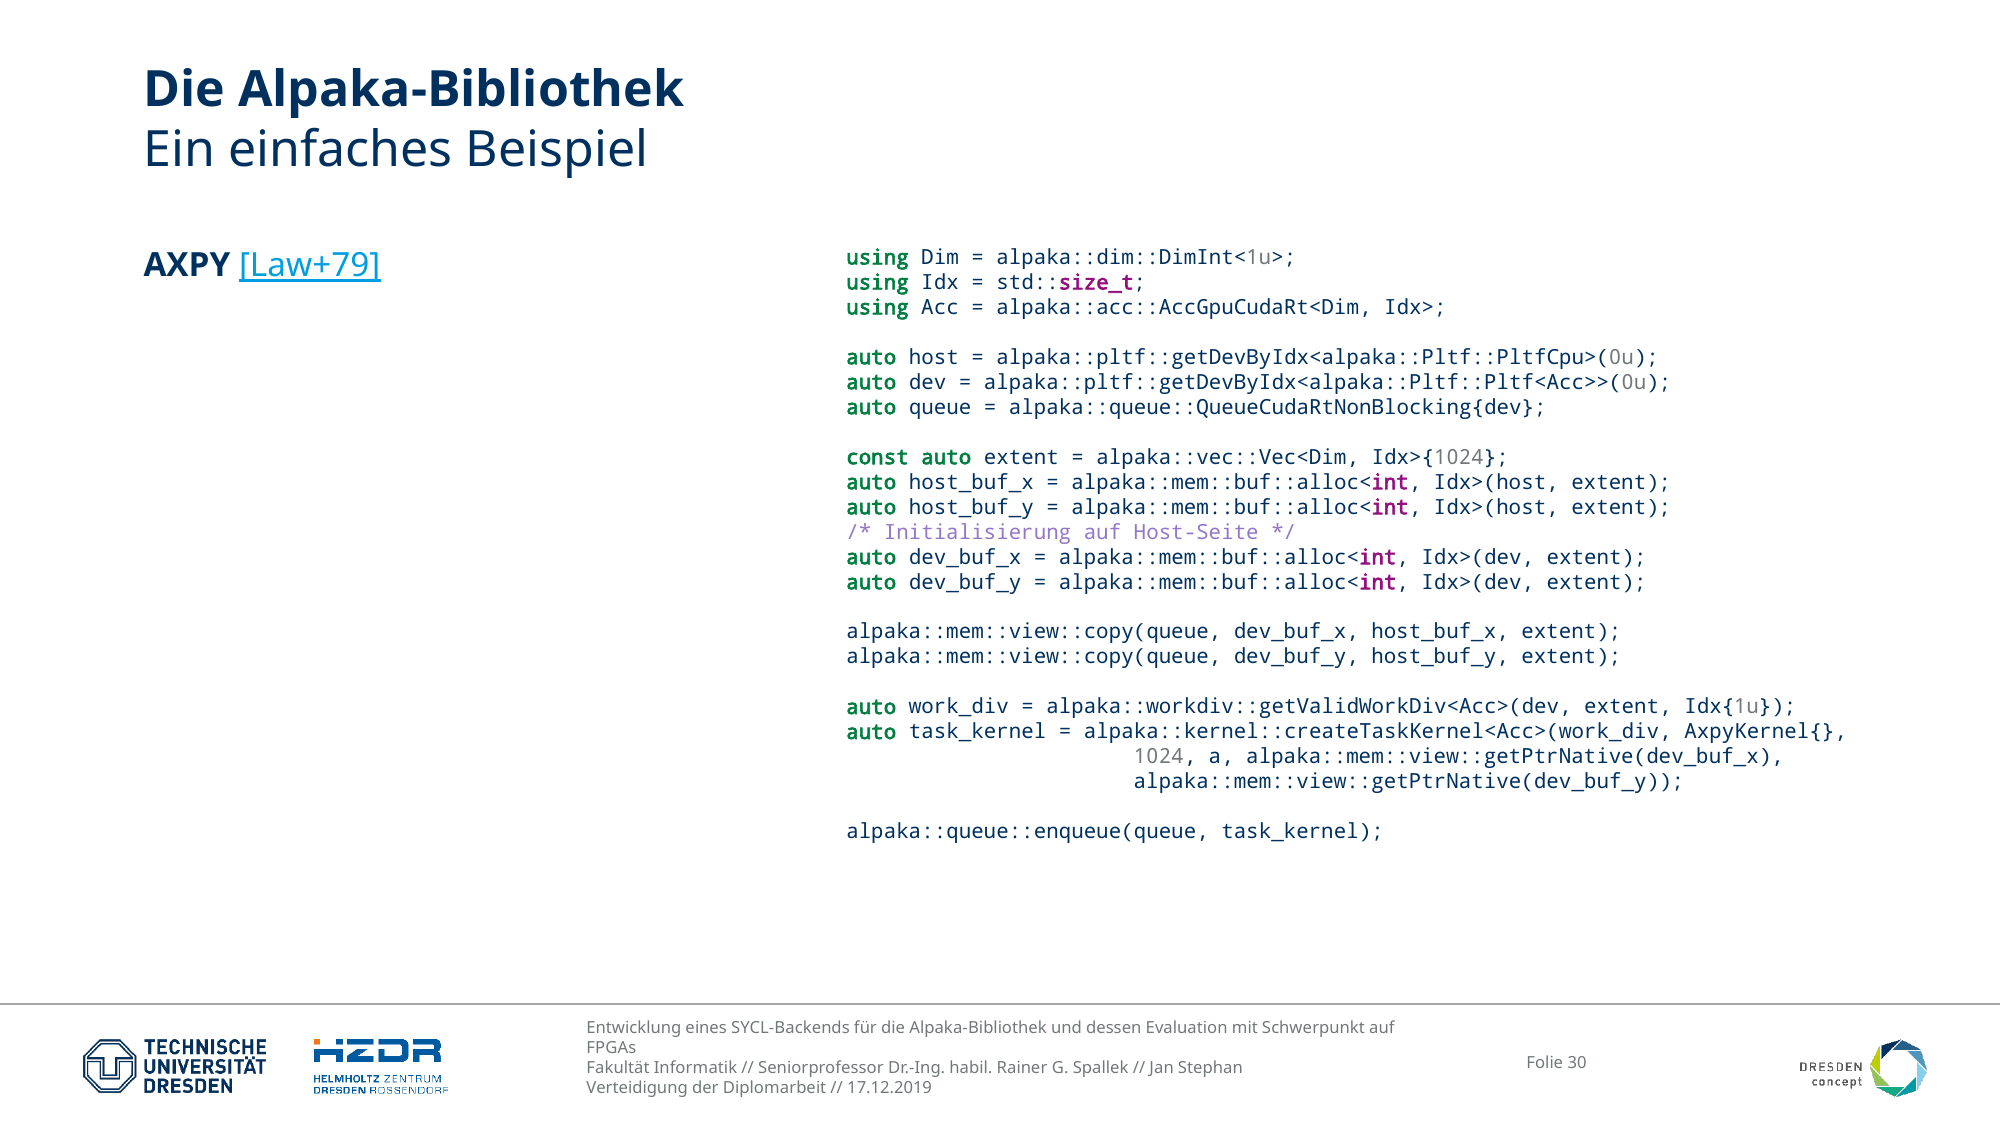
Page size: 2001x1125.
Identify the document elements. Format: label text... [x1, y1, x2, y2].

title Die Alpaka-Bibliothek Ein einfaches Beispiel [143, 56, 1880, 169]
picture [1800, 1039, 1927, 1097]
picture [83, 1039, 266, 1093]
picture [302, 1027, 459, 1105]
list using Dim = alpaka::dim::DimInt<1u>; using Idx = std::size_t; using Acc = alpaka::acc::AccGpuCudaRt<Dim, Idx>; auto host = alpaka::pltf::getDevByIdx<alpaka::Pltf::PltfCpu>(0u); auto dev = alpaka::pltf::getDevByIdx<alpaka::Pltf::Pltf<Acc>>(0u); auto queue = alpaka::queue::QueueCudaRtNonBlocking{dev}; const auto extent = alpaka::vec::Vec<Dim, Idx>{1024}; auto host_buf_x = alpaka::mem::buf::alloc<int, Idx>(host, extent); auto host_buf_y = alpaka::mem::buf::alloc<int, Idx>(host, extent); /* Initialisierung auf Host-Seite */ auto dev_buf_x = alpaka::mem::buf::alloc<int, Idx>(dev, extent); auto dev_buf_y = alpaka::mem::buf::alloc<int, Idx>(dev, extent); alpaka::mem::view::copy(queue, dev_buf_x, host_buf_x, extent); alpaka::mem::view::copy(queue, dev_buf_y, host_buf_y, extent); auto work_div = alpaka::workdiv::getValidWorkDiv<Acc>(dev, extent, Idx{1u}); auto task_kernel = alpaka::kernel::createTaskKernel<Acc>(work_div, AxpyKernel{}, 1024, a, alpaka::mem::view::getPtrNative(dev_buf_x), alpaka::mem::view::getPtrNative(dev_buf_y)); alpaka::queue::enqueue(queue, task_kernel); [846, 243, 1880, 957]
